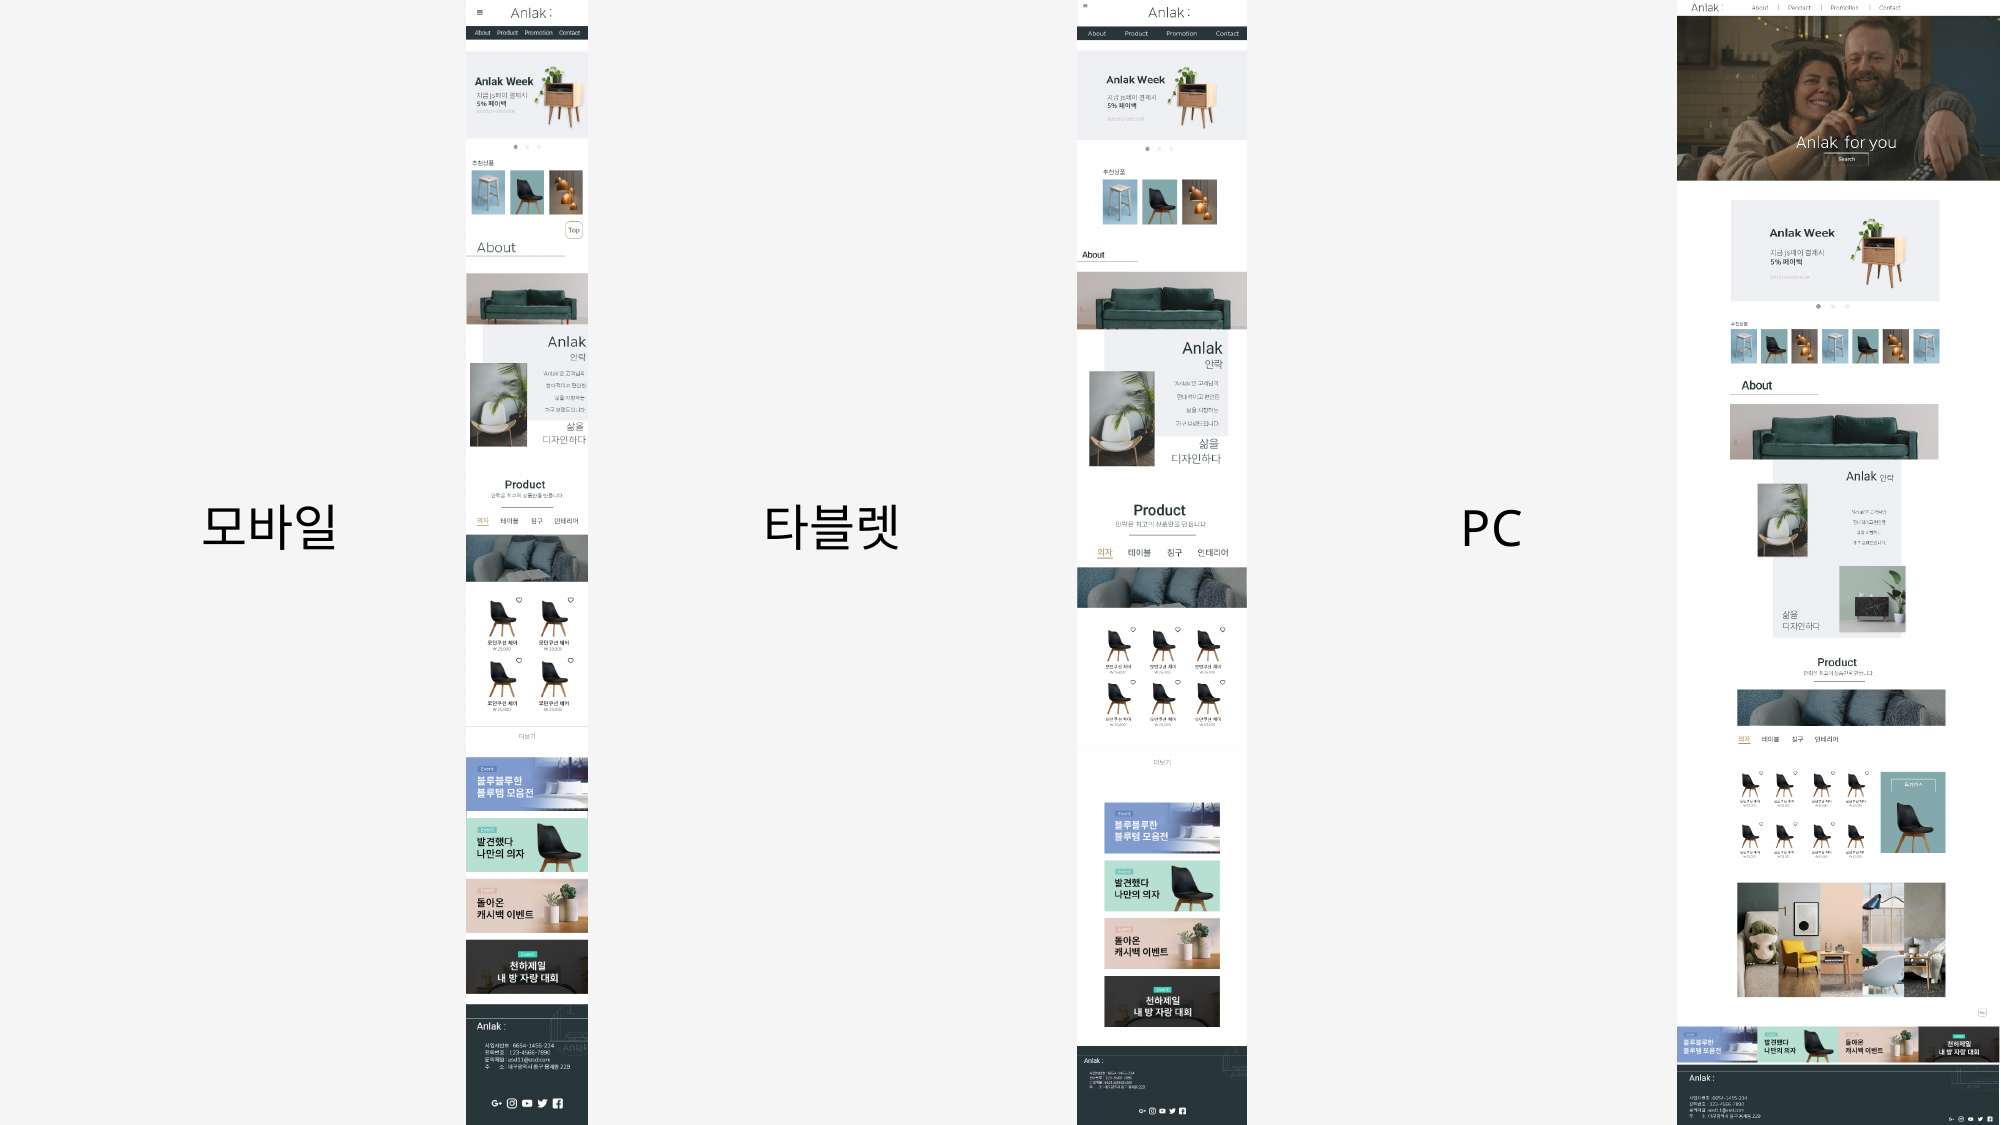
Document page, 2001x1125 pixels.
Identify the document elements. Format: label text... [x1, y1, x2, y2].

picture [466, 0, 588, 1125]
text_box PC [1324, 488, 1660, 564]
text_box 타블렛 [665, 488, 1001, 564]
picture [1077, 0, 1247, 1125]
text_box 모바일 [102, 488, 438, 564]
picture [1677, 0, 2000, 1125]
